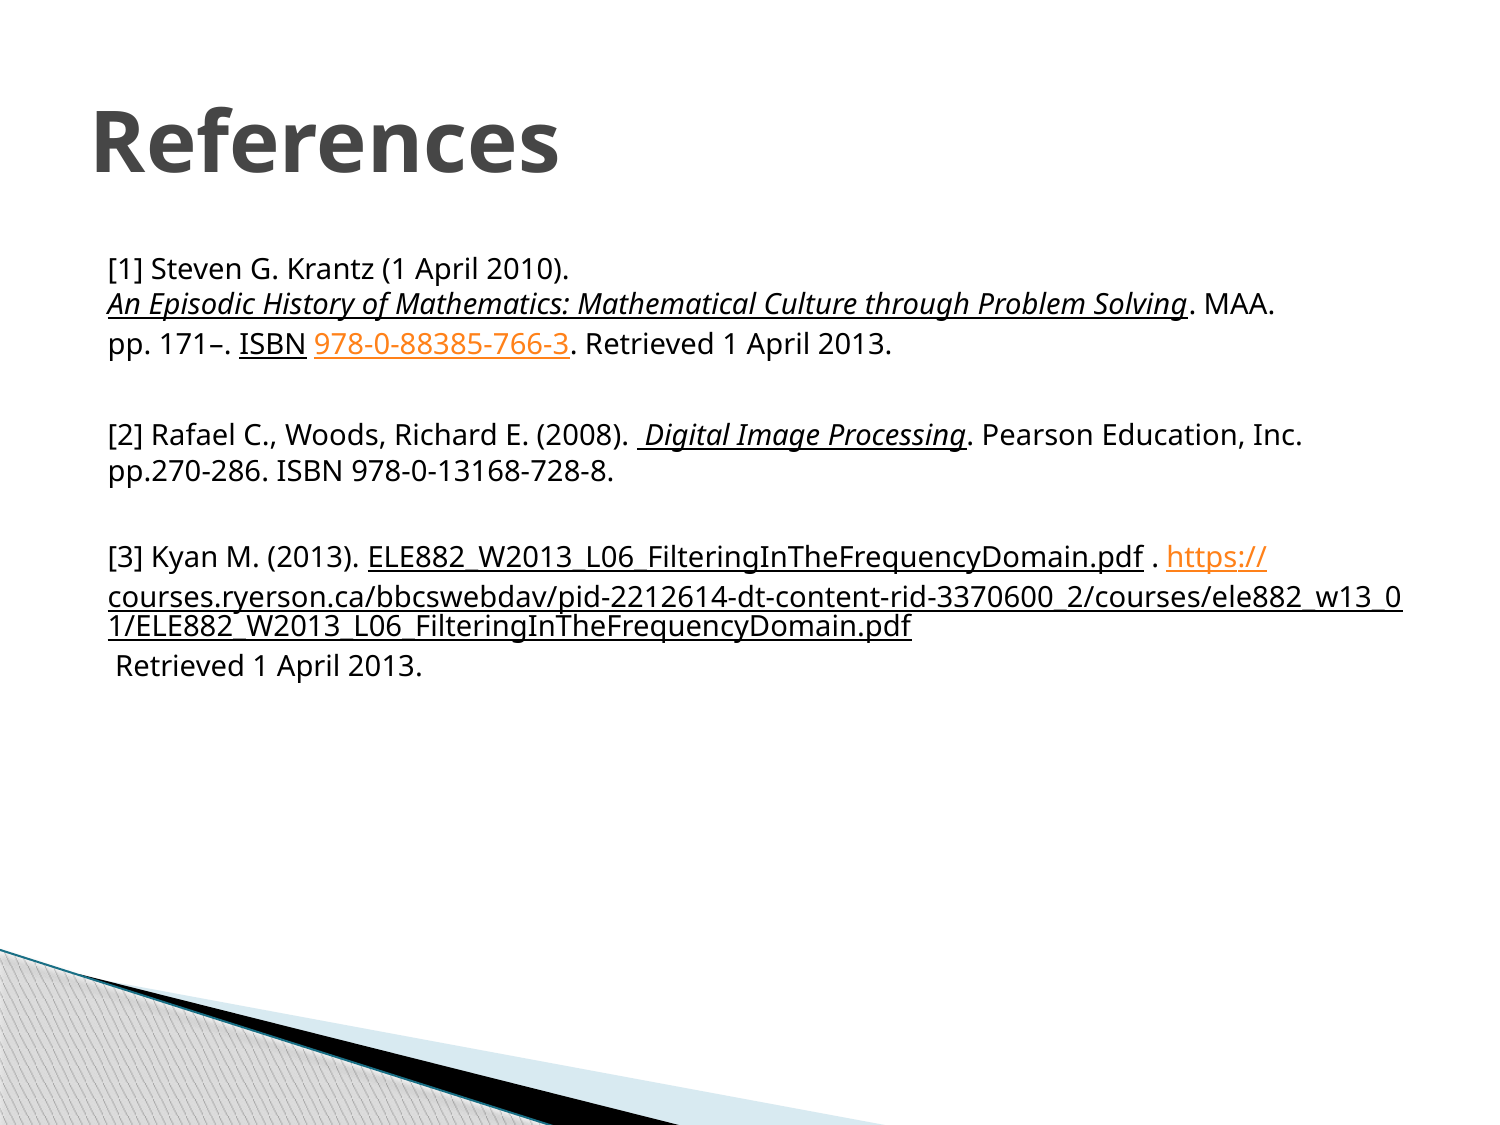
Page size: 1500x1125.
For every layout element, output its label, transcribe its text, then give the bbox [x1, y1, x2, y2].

list [1] Steven G. Krantz (1 April 2010). An Episodic History of Mathematics: Mathematical Culture through Problem Solving. MAA. pp. 171–. ISBN 978-0-88385-766-3. Retrieved 1 April 2013. [2] Rafael C., Woods, Richard E. (2008). Digital Image Processing. Pearson Education, Inc. pp.270-286. ISBN 978-0-13168-728-8. [3] Kyan M. (2013). ELE882_W2013_L06_FilteringInTheFrequencyDomain.pdf . https://courses.ryerson.ca/bbcswebdav/pid-2212614-dt-content-rid-3370600_2/courses/ele882_w13_01/ELE882_W2013_L06_FilteringInTheFrequencyDomain.pdf Retrieved 1 April 2013. [75, 243, 1425, 986]
title References [75, 45, 1425, 233]
